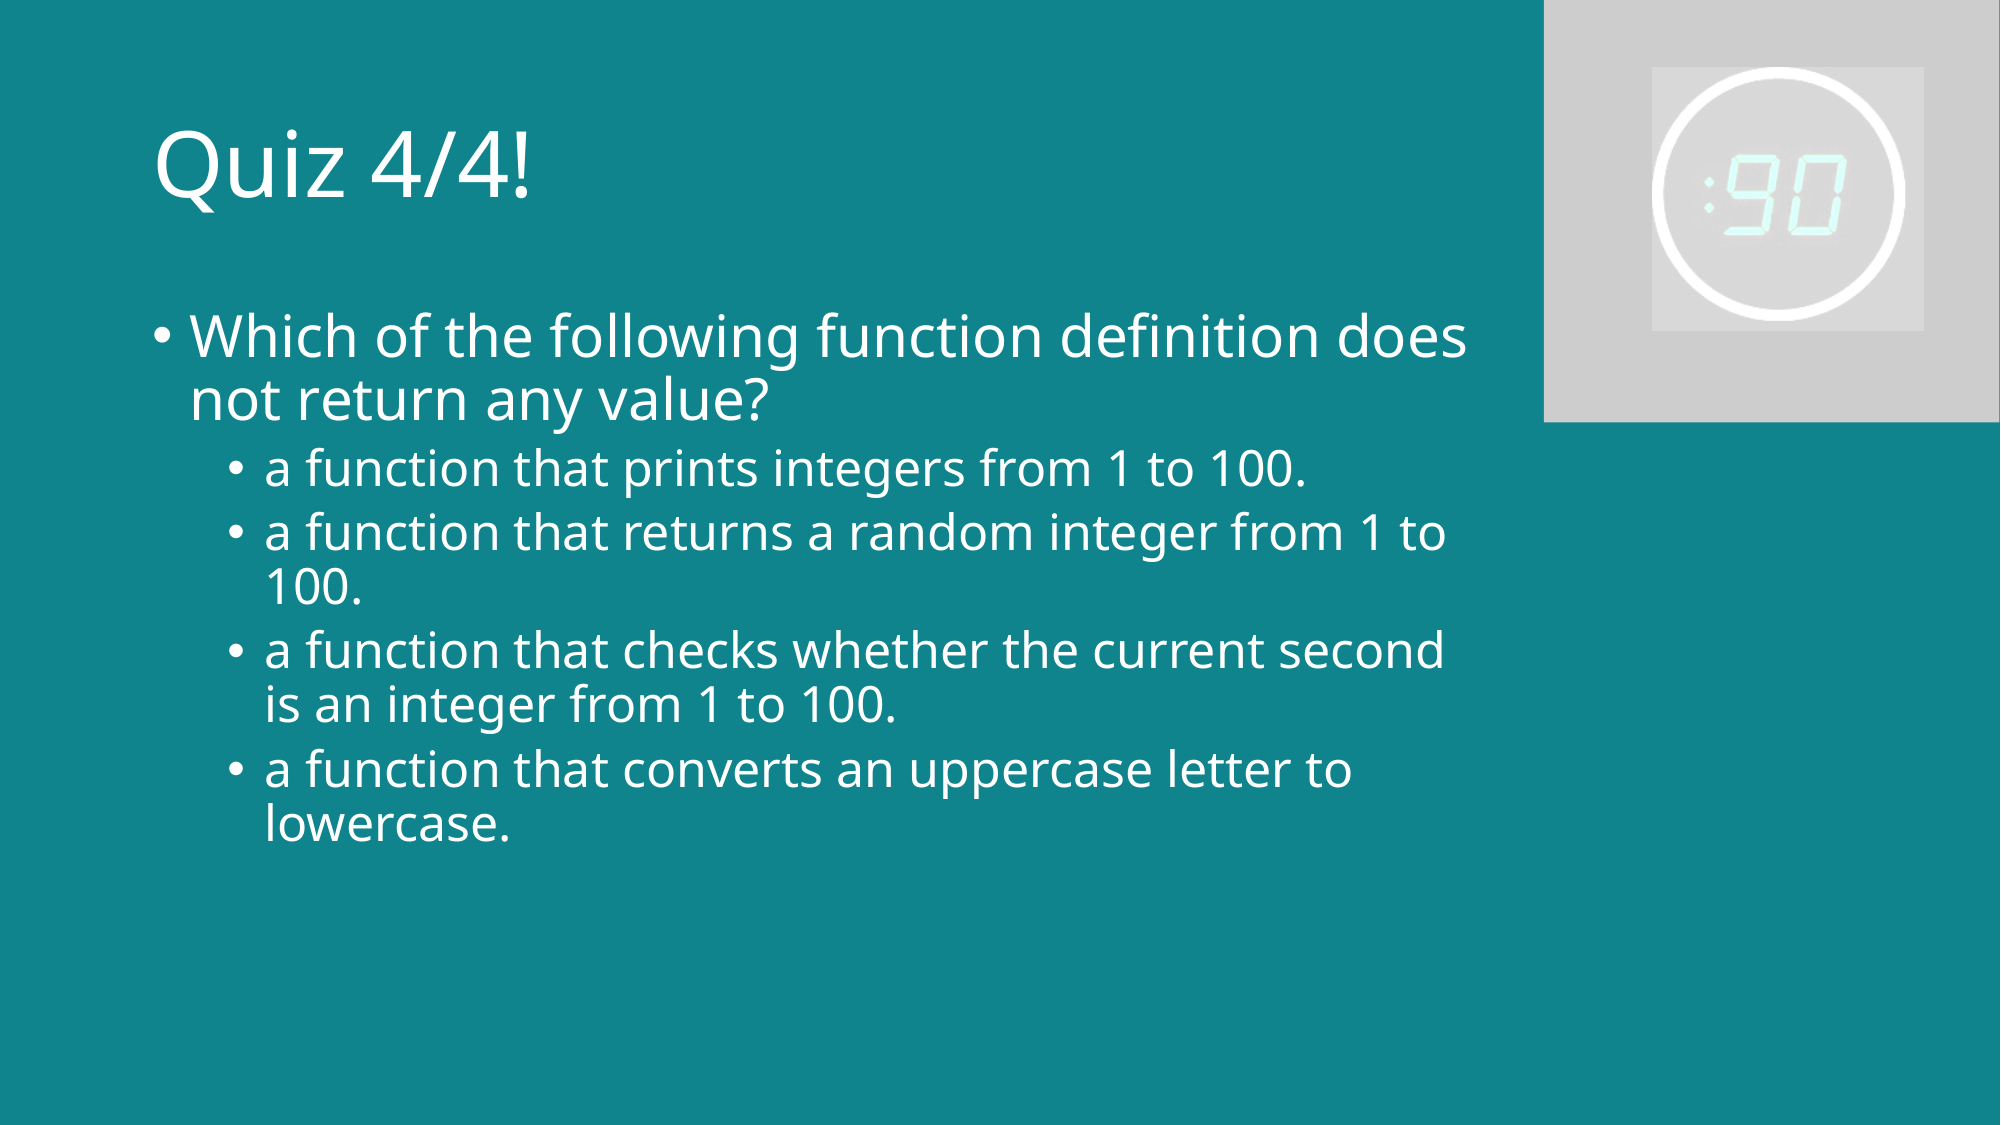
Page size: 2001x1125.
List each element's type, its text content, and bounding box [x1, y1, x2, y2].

picture [1652, 67, 1924, 331]
list Which of the following function definition does not return any value? a function that prints integers from 1 to 100. a function that returns a random integer from 1 to 100. a function that checks whether the current second is an integer from 1 to 100. a function that converts an uppercase letter to lowercase. [137, 299, 1501, 1013]
text_box [1543, 0, 2000, 424]
title Quiz 4/4! [137, 59, 1543, 277]
